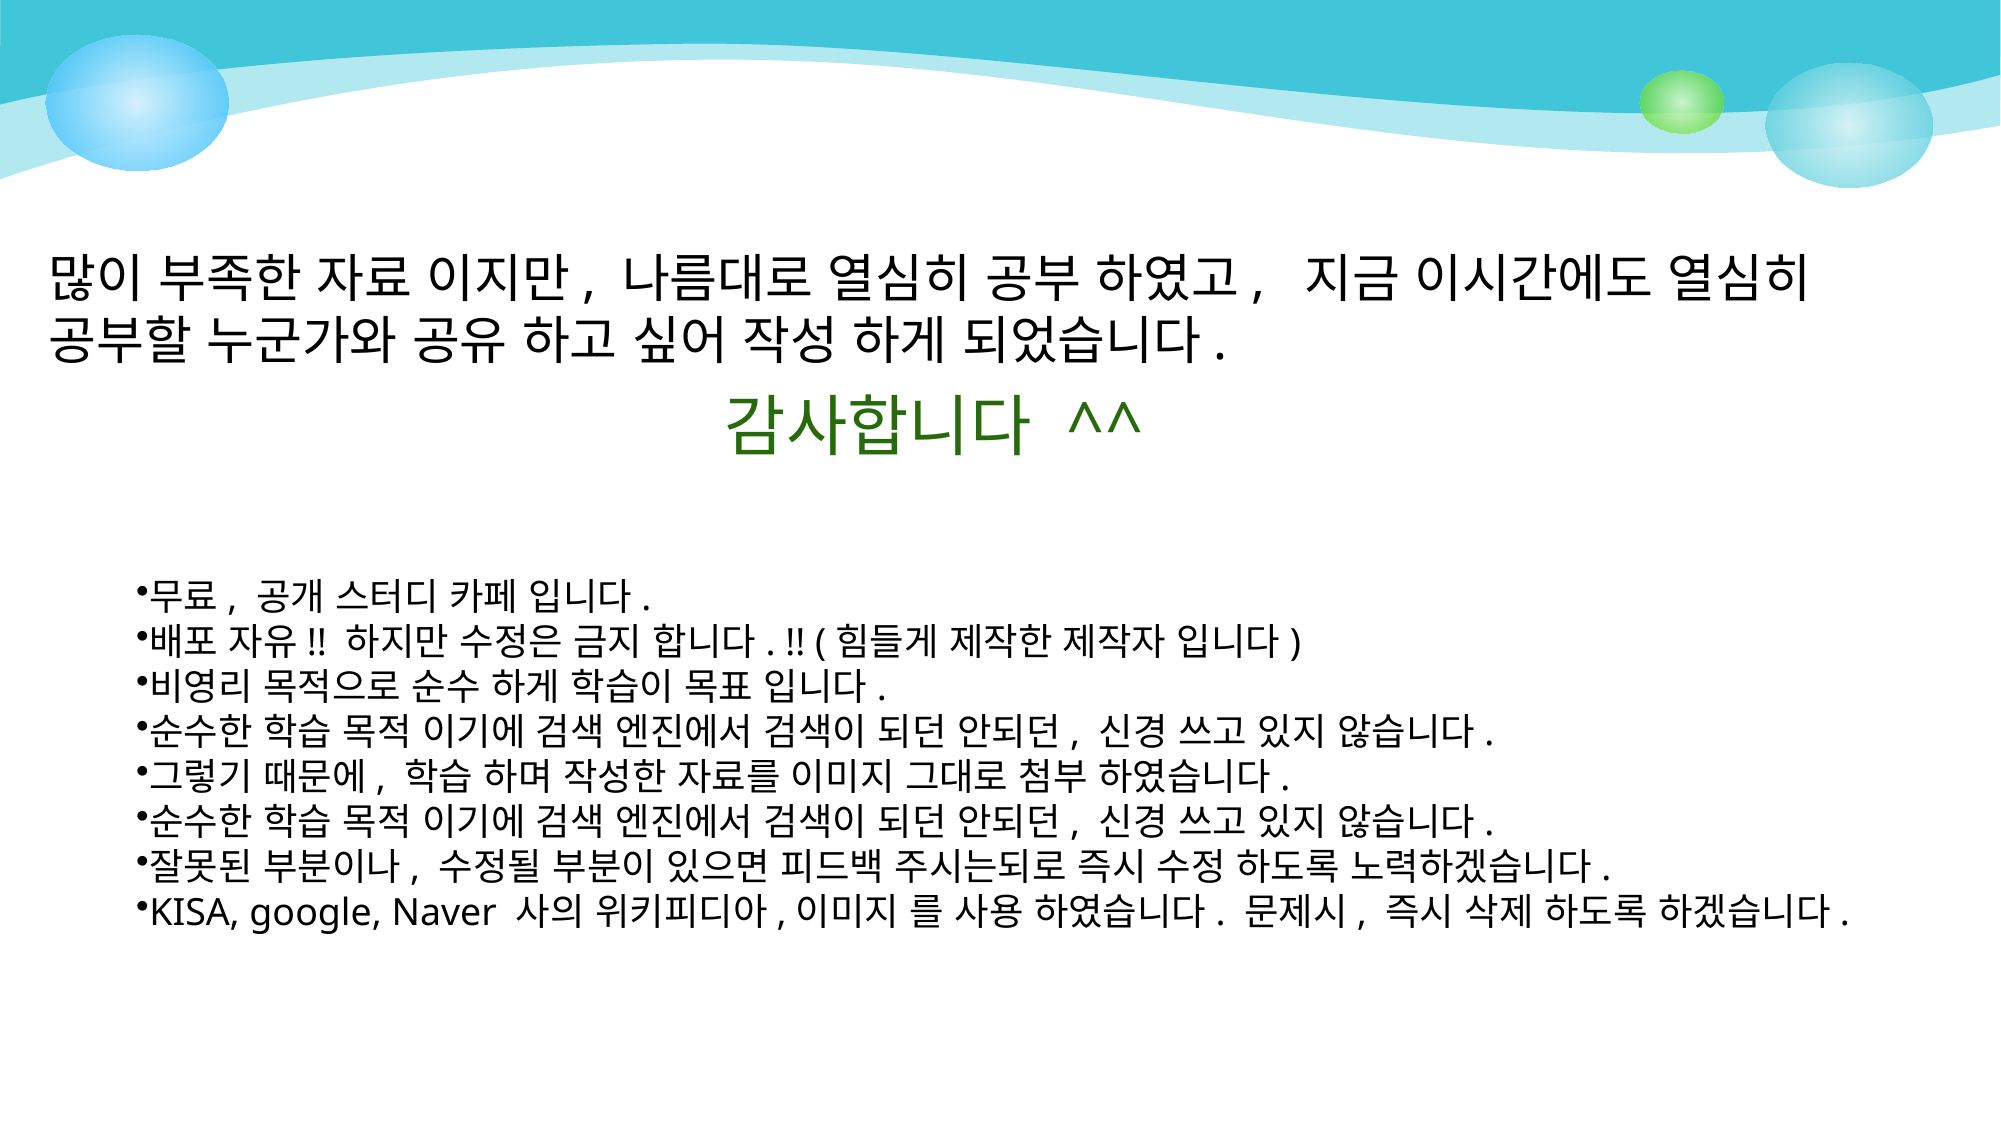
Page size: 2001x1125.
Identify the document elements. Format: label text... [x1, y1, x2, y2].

list 많이 부족한 자료 이지만, 나름대로 열심히 공부 하였고, 지금 이시간에도 열심히 공부할 누군가와 공유 하고 싶어 작성 하게 되었습니다. 감사합니다 ^^ [33, 237, 1834, 980]
text_box 무료, 공개 스터디 카페 입니다. 배포 자유!! 하지만 수정은 금지 합니다. !! (힘들게 제작한 제작자 입니다) 비영리 목적으로 순수 하게 학습이 목표 입니다. 순수한 학습 목적 이기에 검색 엔진에서 검색이 되던 안되던, 신경 쓰고 있지 않습니다. 그렇기 때문에, 학습 하며 작성한 자료를 이미지 그대로 첨부 하였습니다. 순수한 학습 목적 이기에 검색 엔진에서 검색이 되던 안되던, 신경 쓰고 있지 않습니다. 잘못된 부분이나, 수정될 부분이 있으면 피드백 주시는되로 즉시 수정 하도록 노력하겠습니다. KISA, google, Naver 사의 위키피디아,이미지 를 사용 하였습니다. 문제시, 즉시 삭제 하도록 하겠습니다. [121, 520, 1876, 941]
